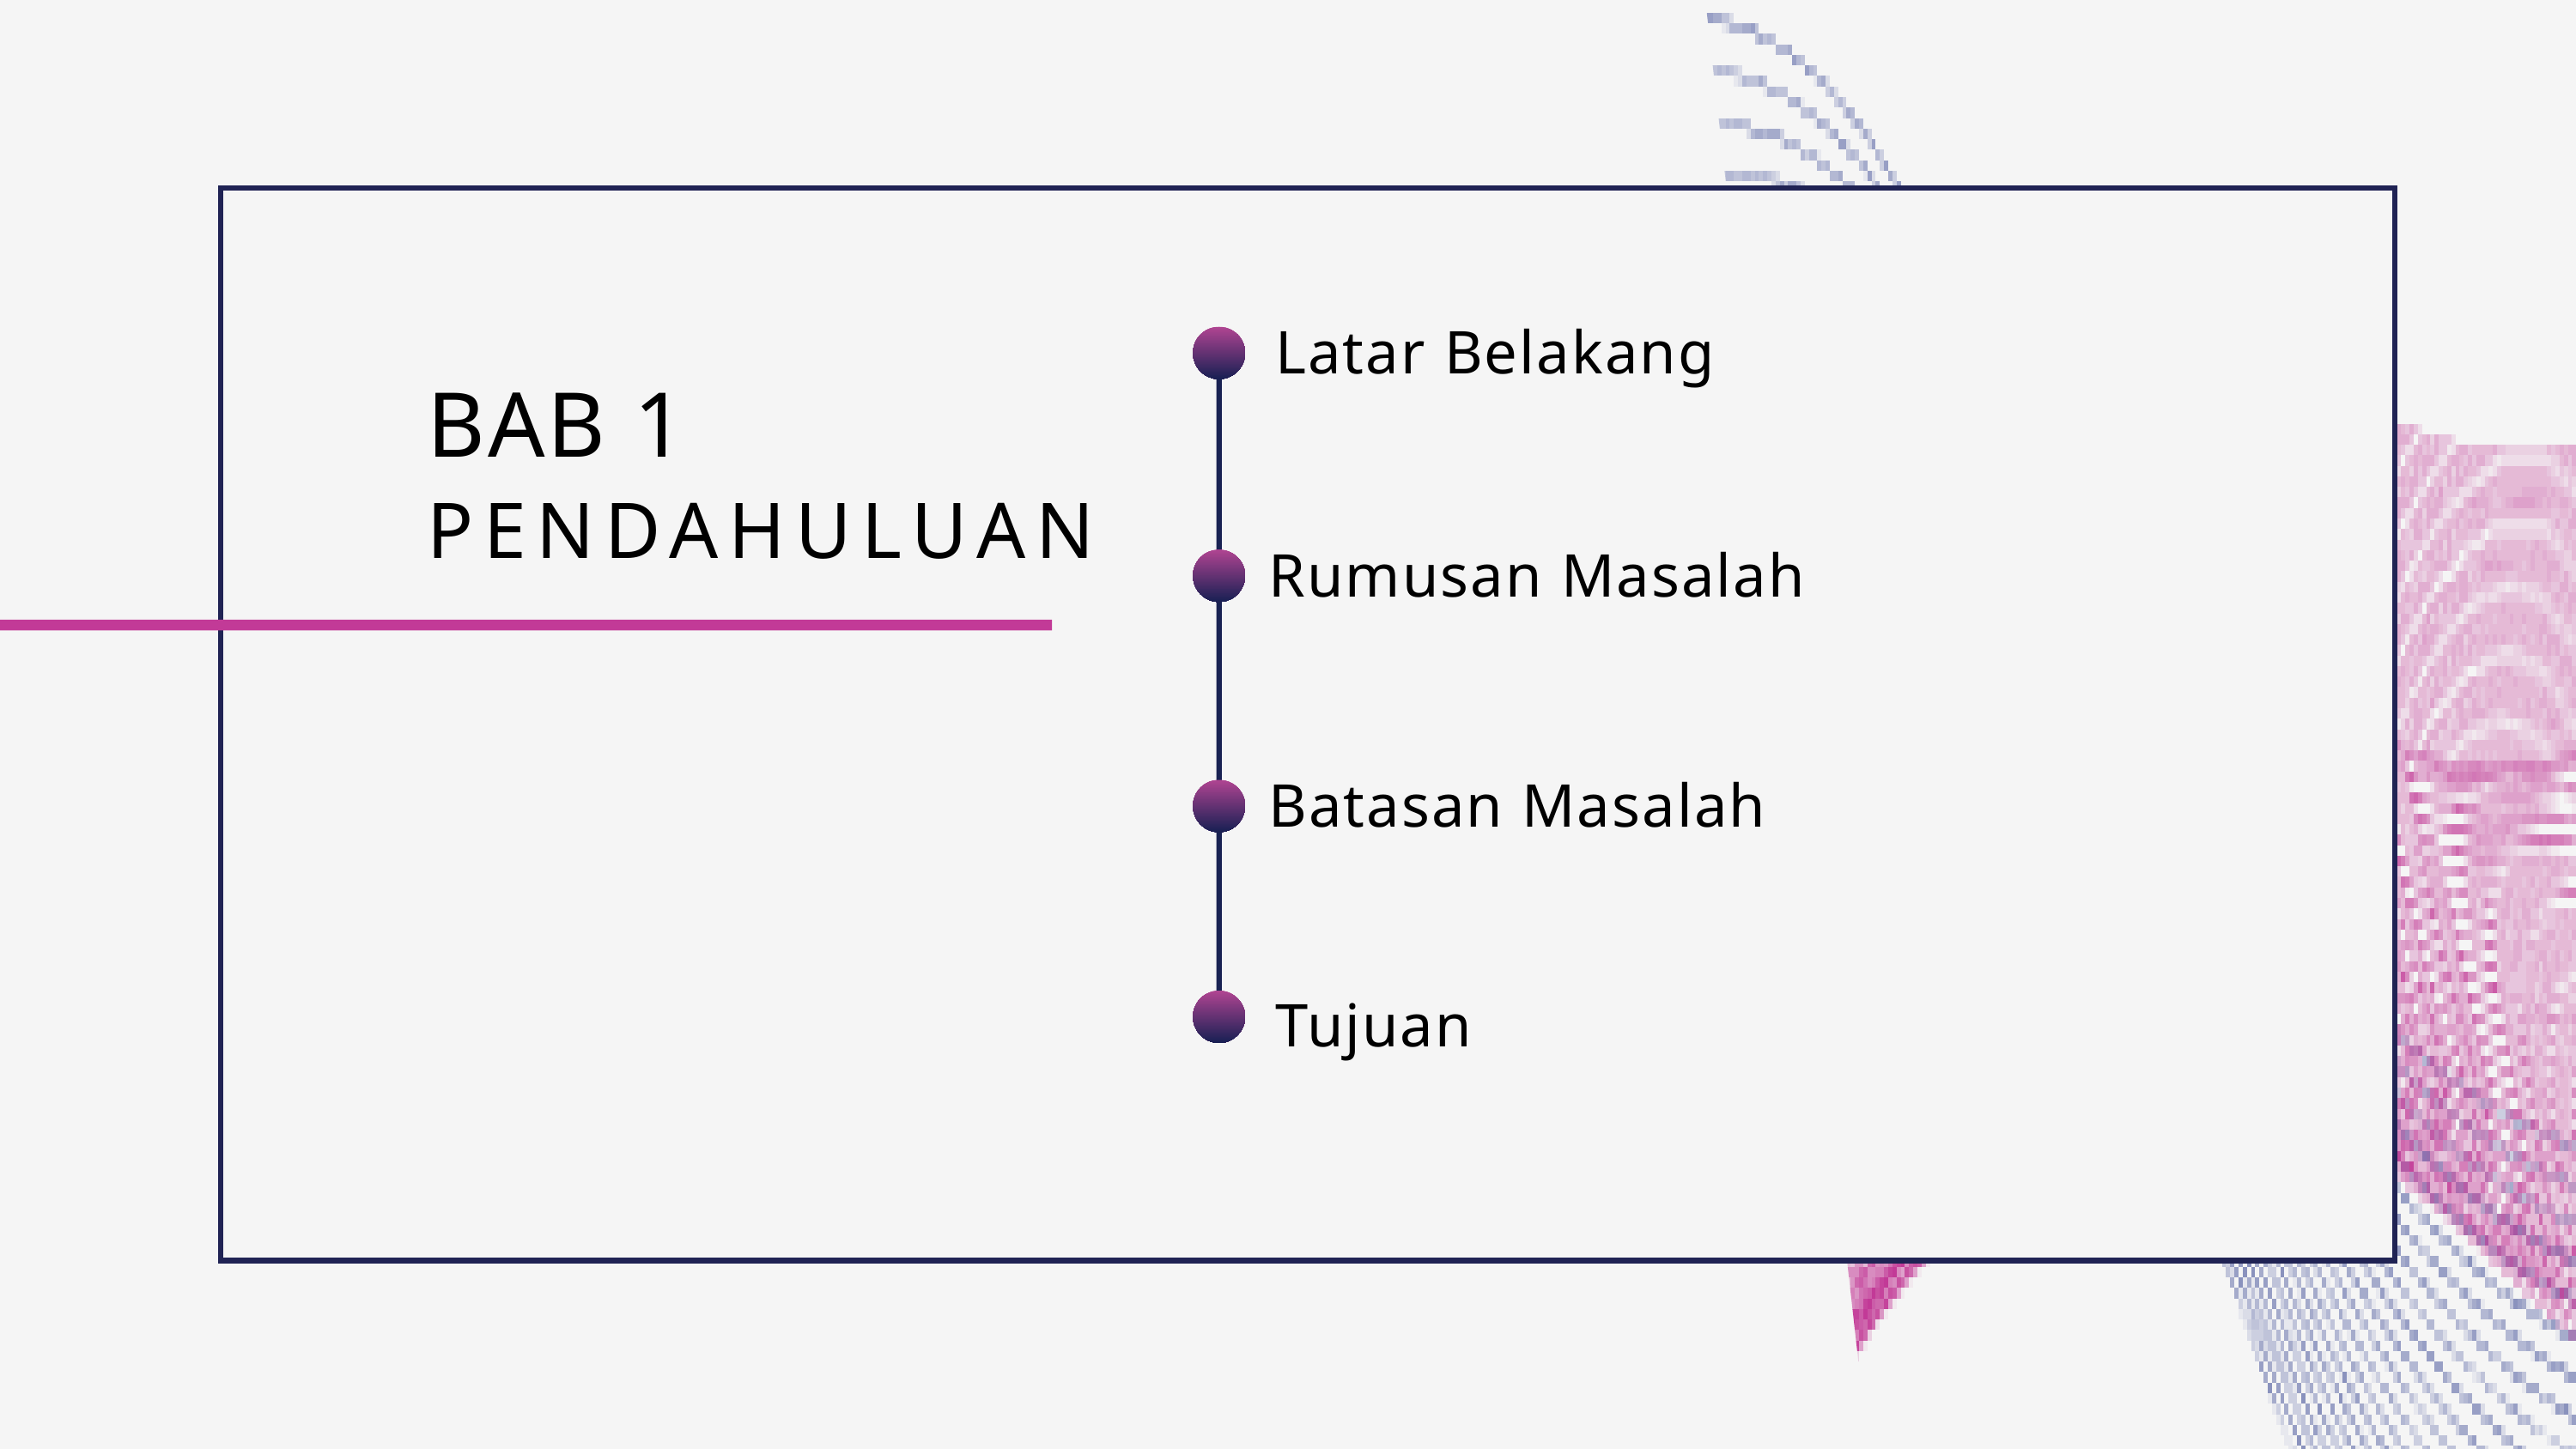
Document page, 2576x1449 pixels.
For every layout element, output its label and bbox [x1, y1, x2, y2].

text_box [1705, 0, 2576, 1449]
text_box [1193, 779, 1246, 833]
text_box [1193, 990, 1246, 1044]
text_box [220, 187, 2395, 1261]
text_box [1193, 326, 1246, 379]
text_box [1193, 549, 1246, 603]
